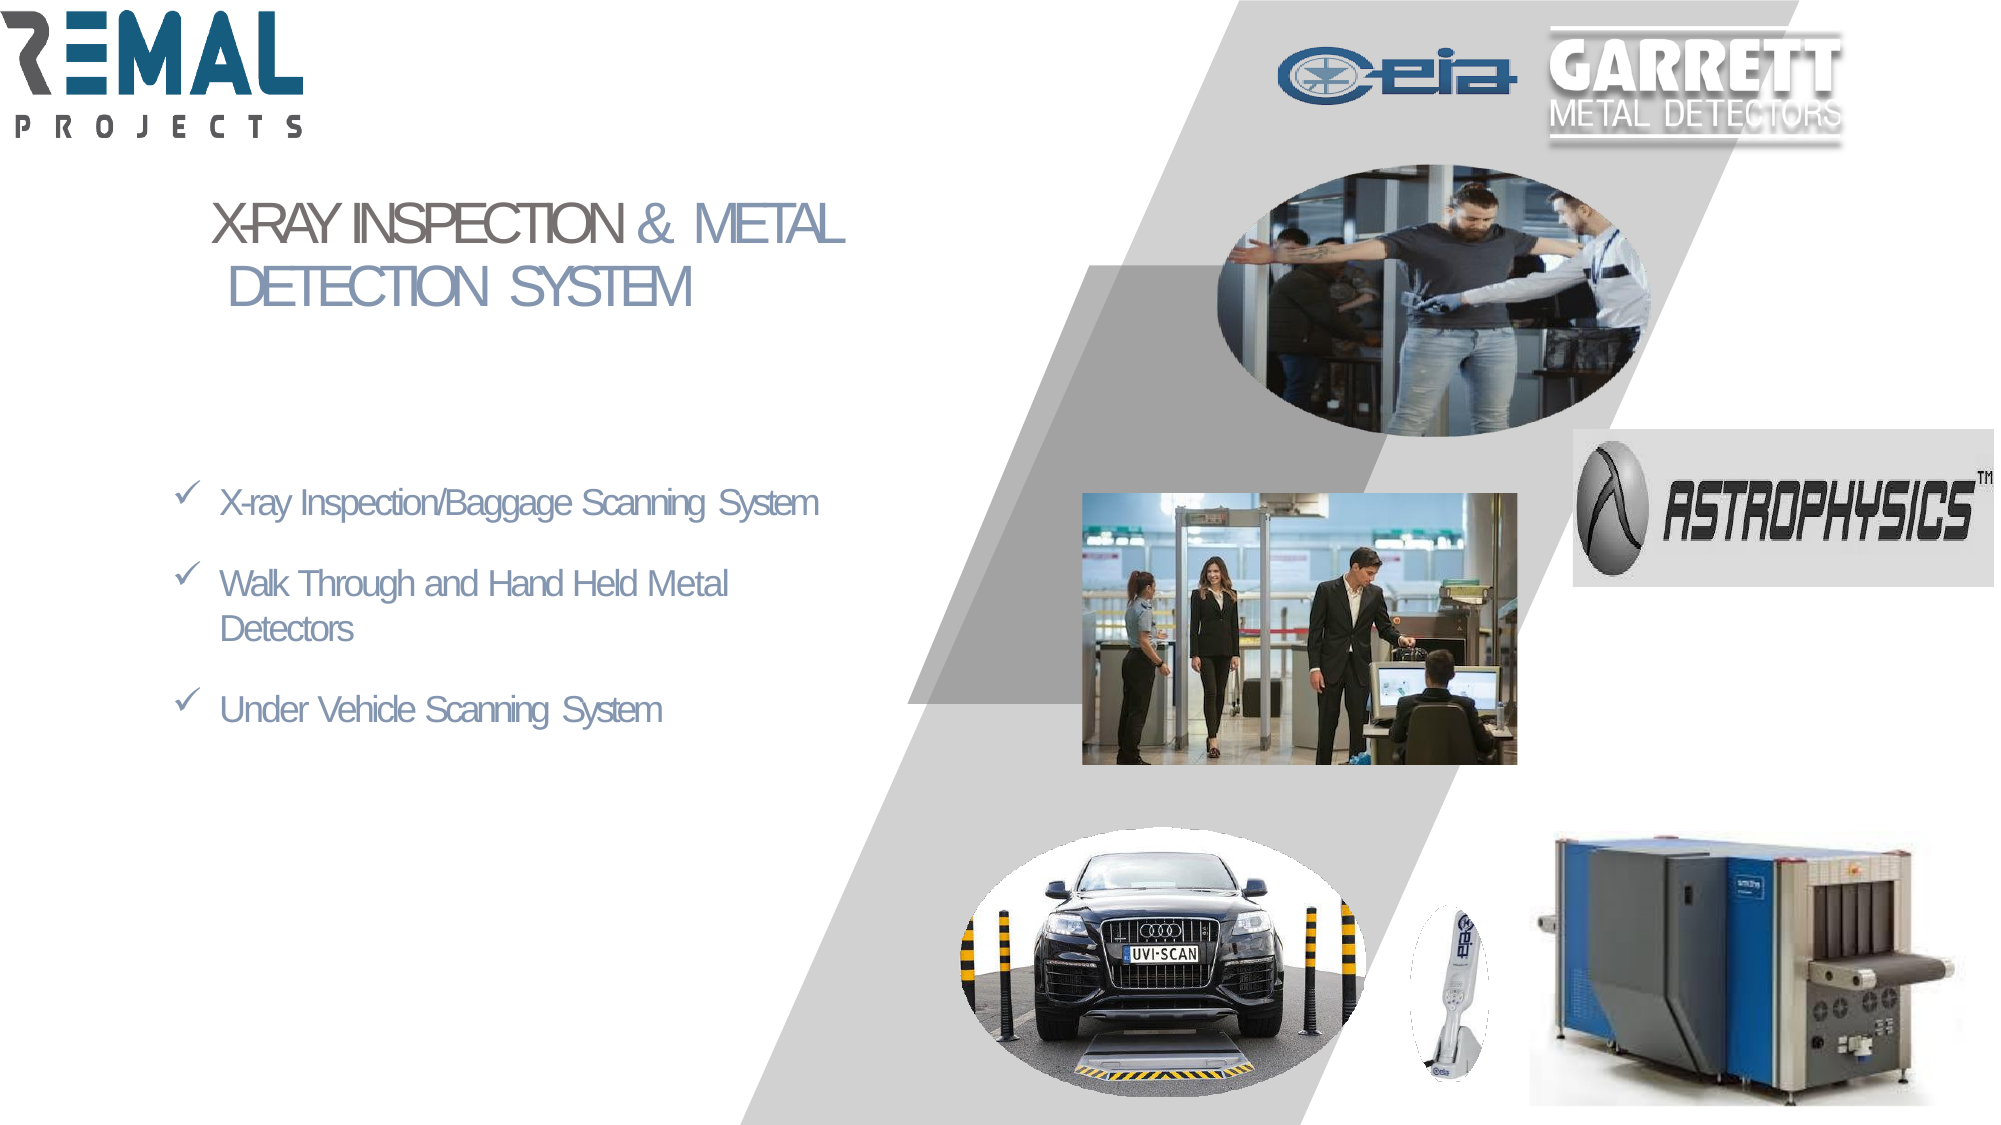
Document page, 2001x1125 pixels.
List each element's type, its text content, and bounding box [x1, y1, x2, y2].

text_box X-ray Inspection/Baggage Scanning System Walk Through and Hand Held Metal Detectors Under Vehicle Scanning System [170, 476, 734, 731]
text_box [0, 10, 303, 138]
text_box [739, 0, 1995, 1125]
title X-RAY INSPECTION & METAL DETECTION SYSTEM [208, 182, 734, 381]
